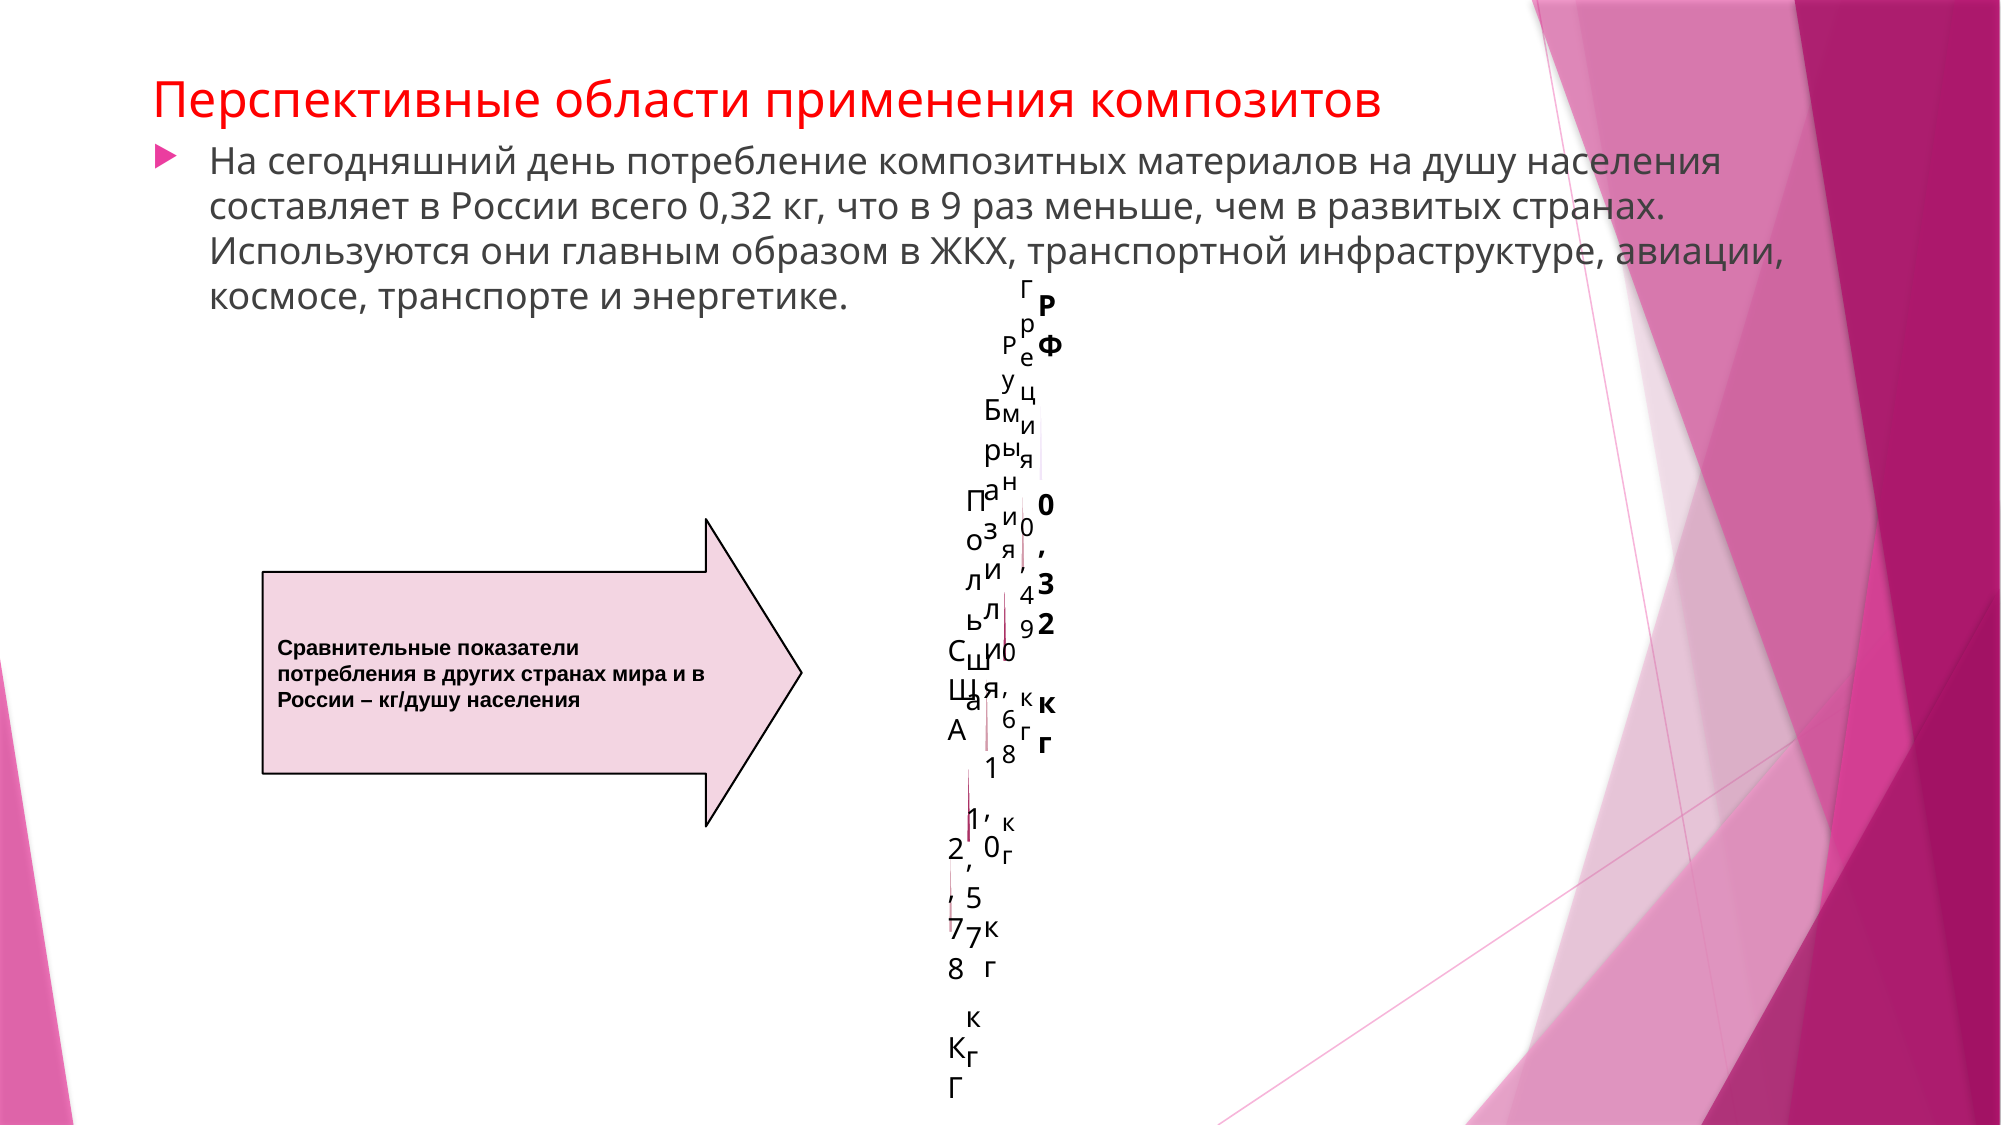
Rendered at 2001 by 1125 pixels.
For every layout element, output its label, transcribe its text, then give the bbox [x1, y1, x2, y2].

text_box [814, 401, 1641, 945]
title Перспективные области применения композитов [137, 59, 1829, 113]
text_box Сравнительные показатели потребления в других странах мира и в России – кг/душу населения [261, 518, 803, 828]
list На сегодняшний день потребление композитных материалов на душу населения составляет в России всего 0,32 кг, что в 9 раз меньше, чем в развитых странах. Используются они главным образом в ЖКХ, транспортной инфраструктуре, авиации, космосе, транспорте и энергетике. [137, 129, 1863, 1014]
